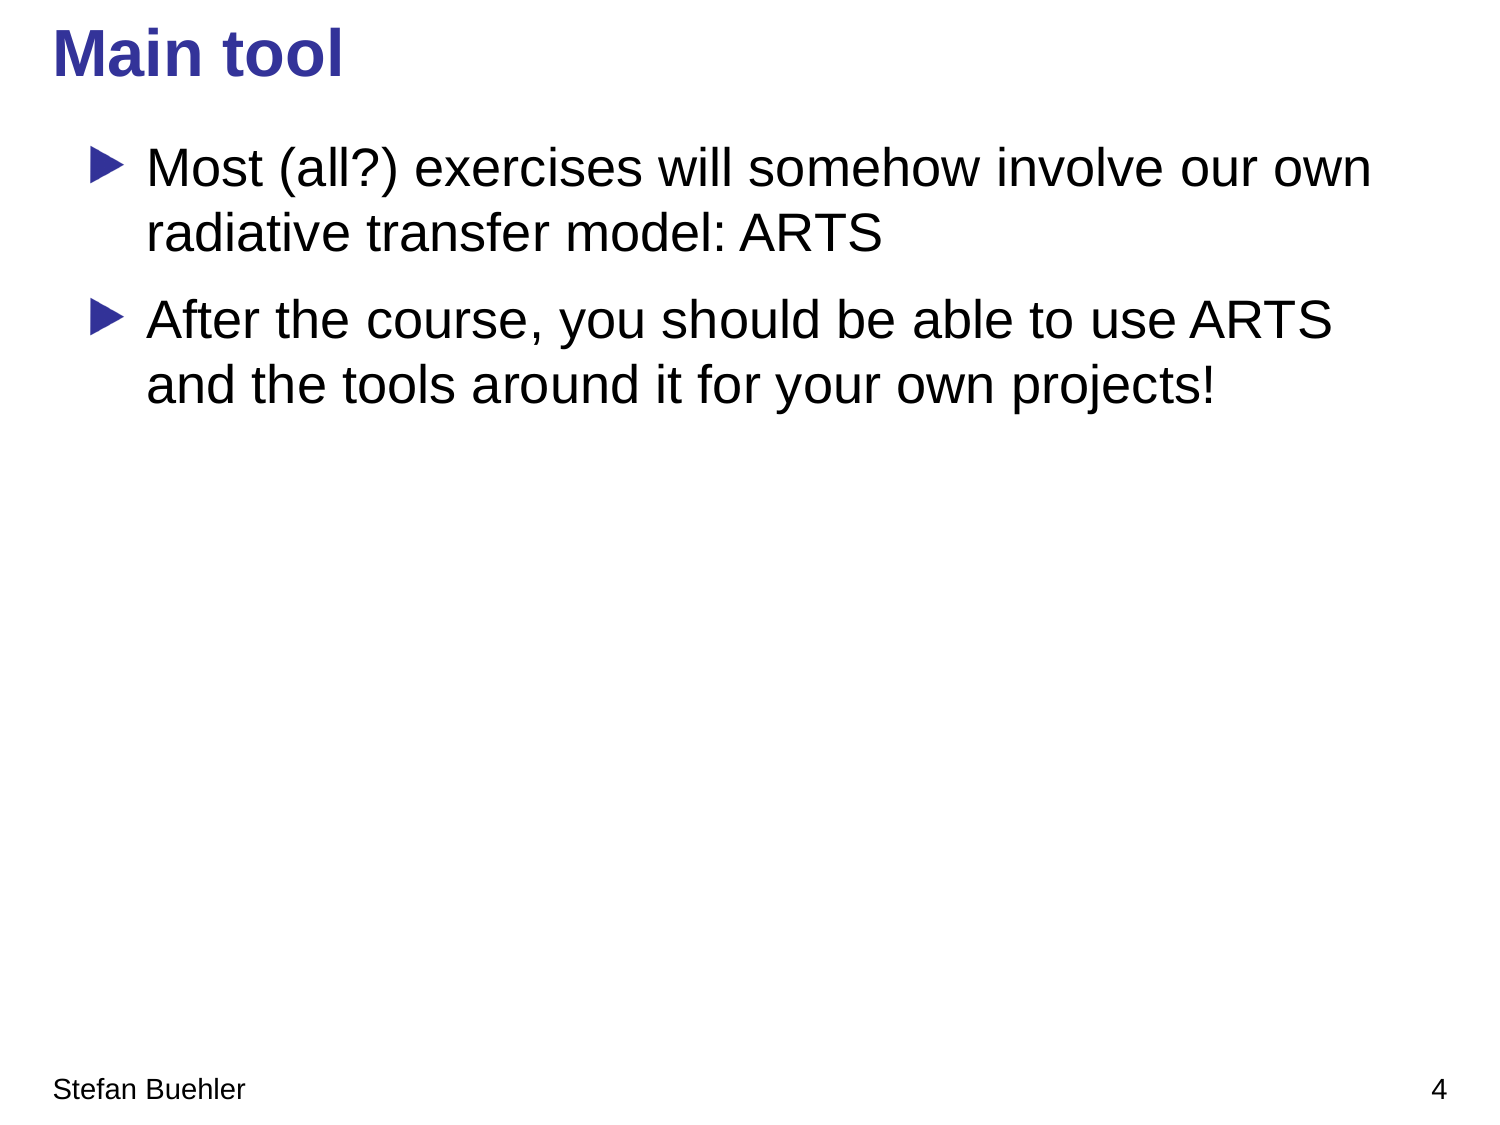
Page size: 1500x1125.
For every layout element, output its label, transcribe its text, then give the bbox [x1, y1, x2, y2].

slide_number 4 [1112, 1062, 1463, 1125]
picture [90, 145, 125, 184]
picture [90, 297, 125, 336]
list Most (all?) exercises will somehow involve our own radiative transfer model: ARTS After the course, you should be able to use ARTS and the tools around it for your own projects! [75, 125, 1425, 1063]
slide_number Stefan Buehler [37, 1062, 1026, 1125]
title Main tool [37, 0, 1388, 113]
